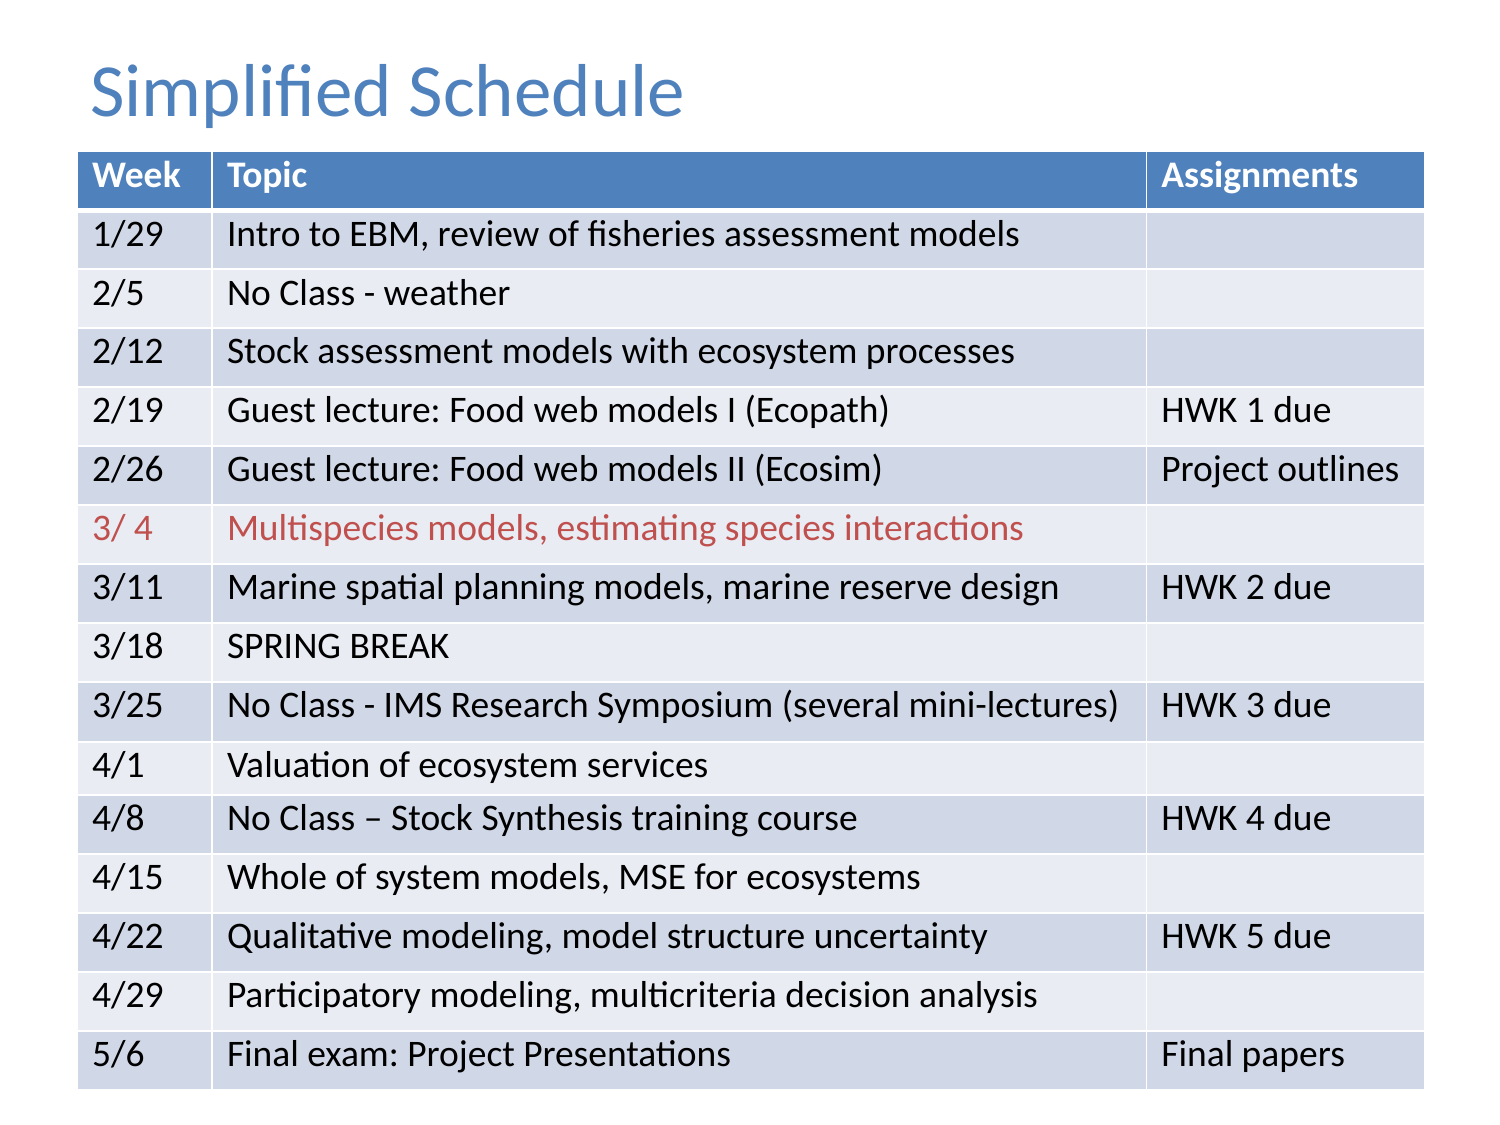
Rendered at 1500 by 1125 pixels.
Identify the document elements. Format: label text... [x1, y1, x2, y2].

table_cell Valuation of ecosystem services [213, 743, 1146, 794]
table_cell [1147, 270, 1424, 327]
table_cell 3/ 4 [78, 506, 211, 563]
table_cell HWK 5 due [1147, 914, 1424, 971]
table_cell 4/29 [78, 973, 211, 1030]
table_cell No Class – Stock Synthesis training course [213, 796, 1146, 853]
table_cell Stock assessment models with ecosystem processes [213, 329, 1146, 386]
table_header Topic [213, 152, 1146, 208]
table_cell HWK 1 due [1147, 388, 1424, 445]
table_cell 2/5 [78, 270, 211, 327]
table_header Assignments [1147, 152, 1424, 208]
table_cell SPRING BREAK [213, 624, 1146, 681]
table_cell Project outlines [1147, 447, 1424, 504]
table_cell Intro to EBM, review of fisheries assessment models [213, 213, 1146, 268]
title Simplified Schedule [75, 30, 1425, 144]
table_cell [1147, 506, 1424, 563]
table_cell Whole of system models, MSE for ecosystems [213, 855, 1146, 912]
table_cell Qualitative modeling, model structure uncertainty [213, 914, 1146, 971]
table_cell Marine spatial planning models, marine reserve design [213, 565, 1146, 622]
table_cell 4/8 [78, 796, 211, 853]
table_cell 4/15 [78, 855, 211, 912]
table_cell Guest lecture: Food web models II (Ecosim) [213, 447, 1146, 504]
table_cell HWK 2 due [1147, 565, 1424, 622]
table_cell [1147, 624, 1424, 681]
table_cell HWK 4 due [1147, 796, 1424, 853]
table_cell Participatory modeling, multicriteria decision analysis [213, 973, 1146, 1030]
table_cell No Class - IMS Research Symposium (several mini-lectures) [213, 683, 1146, 741]
table_cell HWK 3 due [1147, 683, 1424, 741]
table_cell Guest lecture: Food web models I (Ecopath) [213, 388, 1146, 445]
table_cell No Class - weather [213, 270, 1146, 327]
table_cell 5/6 [78, 1032, 211, 1089]
table_cell 2/26 [78, 447, 211, 504]
table_cell 1/29 [78, 213, 211, 268]
table_header Week [78, 152, 211, 208]
table_cell 2/12 [78, 329, 211, 386]
table_cell 3/25 [78, 683, 211, 741]
table_cell [1147, 743, 1424, 794]
table_cell [1147, 973, 1424, 1030]
table_cell 4/1 [78, 743, 211, 794]
table_cell Multispecies models, estimating species interactions [213, 506, 1146, 563]
table_cell 4/22 [78, 914, 211, 971]
table_cell [1147, 213, 1424, 268]
table_cell 3/18 [78, 624, 211, 681]
table_cell [1147, 329, 1424, 386]
table_cell 3/11 [78, 565, 211, 622]
table_cell Final exam: Project Presentations [213, 1032, 1146, 1089]
table_cell [1147, 855, 1424, 912]
table_cell 2/19 [78, 388, 211, 445]
table_cell Final papers [1147, 1032, 1424, 1089]
